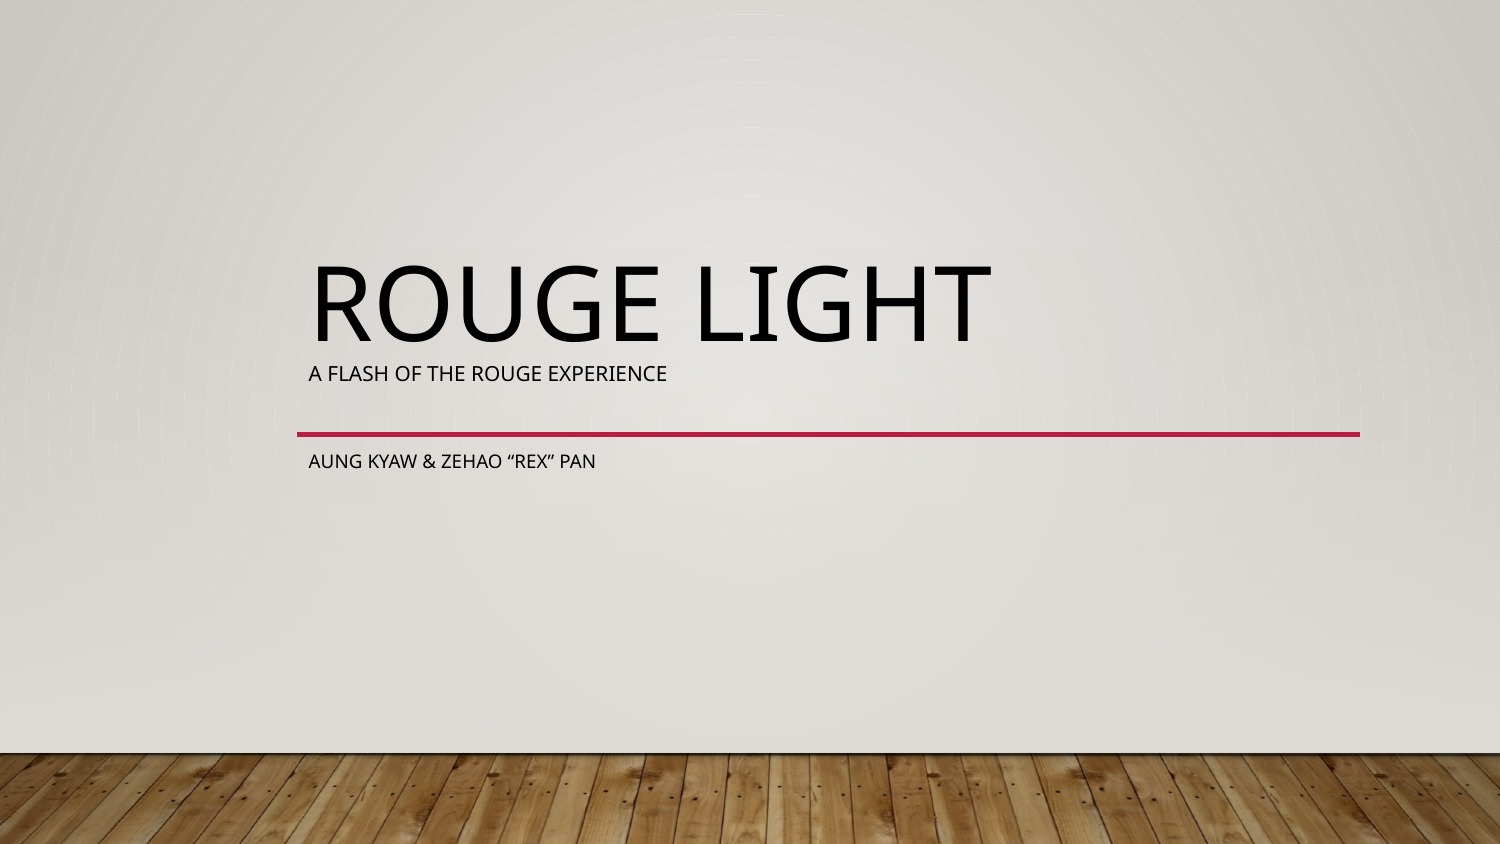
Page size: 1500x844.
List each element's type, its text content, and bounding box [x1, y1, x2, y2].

title Rouge LIGHT A flash of the rouge Experience [297, 98, 1361, 412]
subtitle Aung Kyaw & Zehao “Rex” Pan [297, 434, 1361, 555]
picture [0, 753, 1500, 844]
